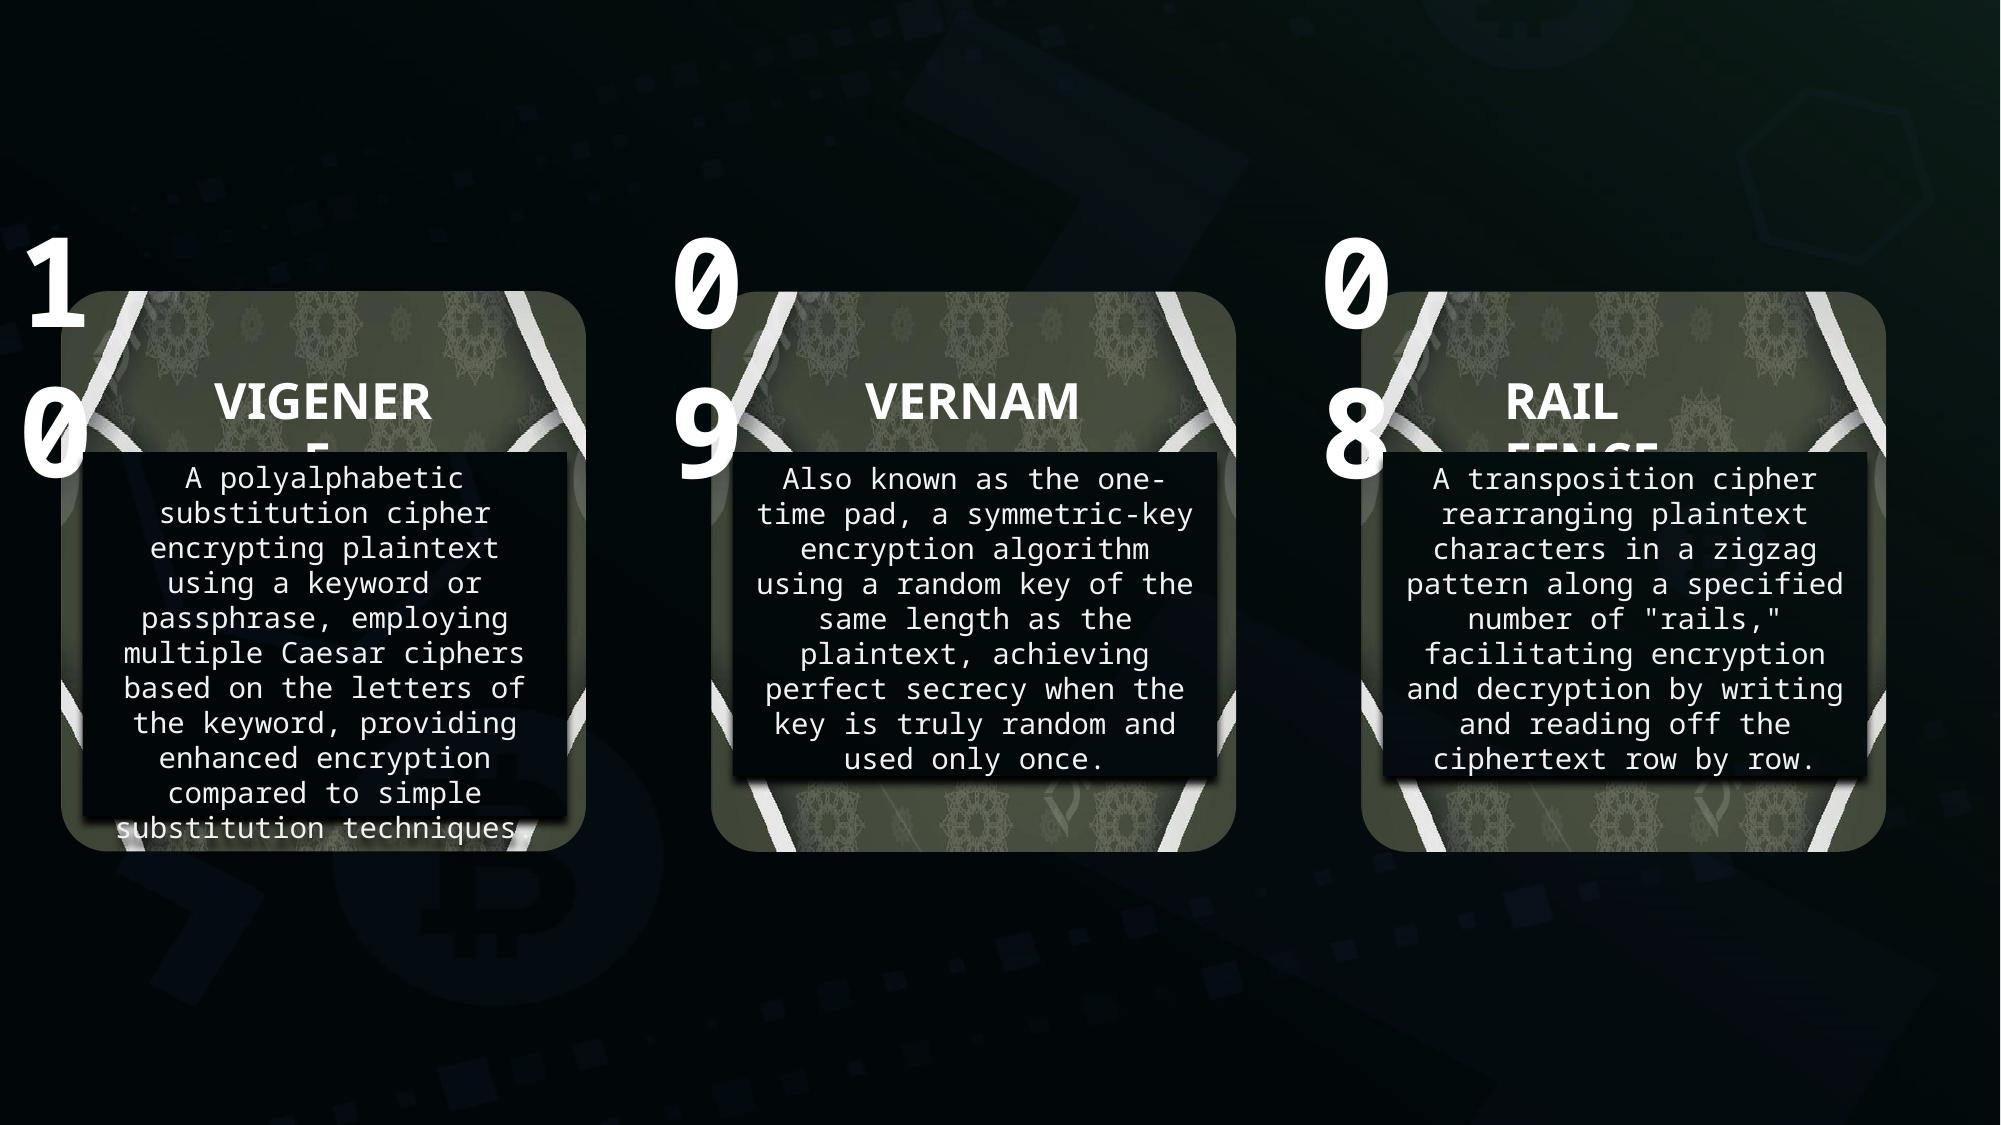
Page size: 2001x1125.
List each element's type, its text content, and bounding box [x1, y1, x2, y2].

text_box 10 [4, 195, 174, 511]
text_box 09 [654, 196, 824, 511]
picture [0, 0, 2001, 1125]
text_box 08 [1304, 196, 1474, 511]
